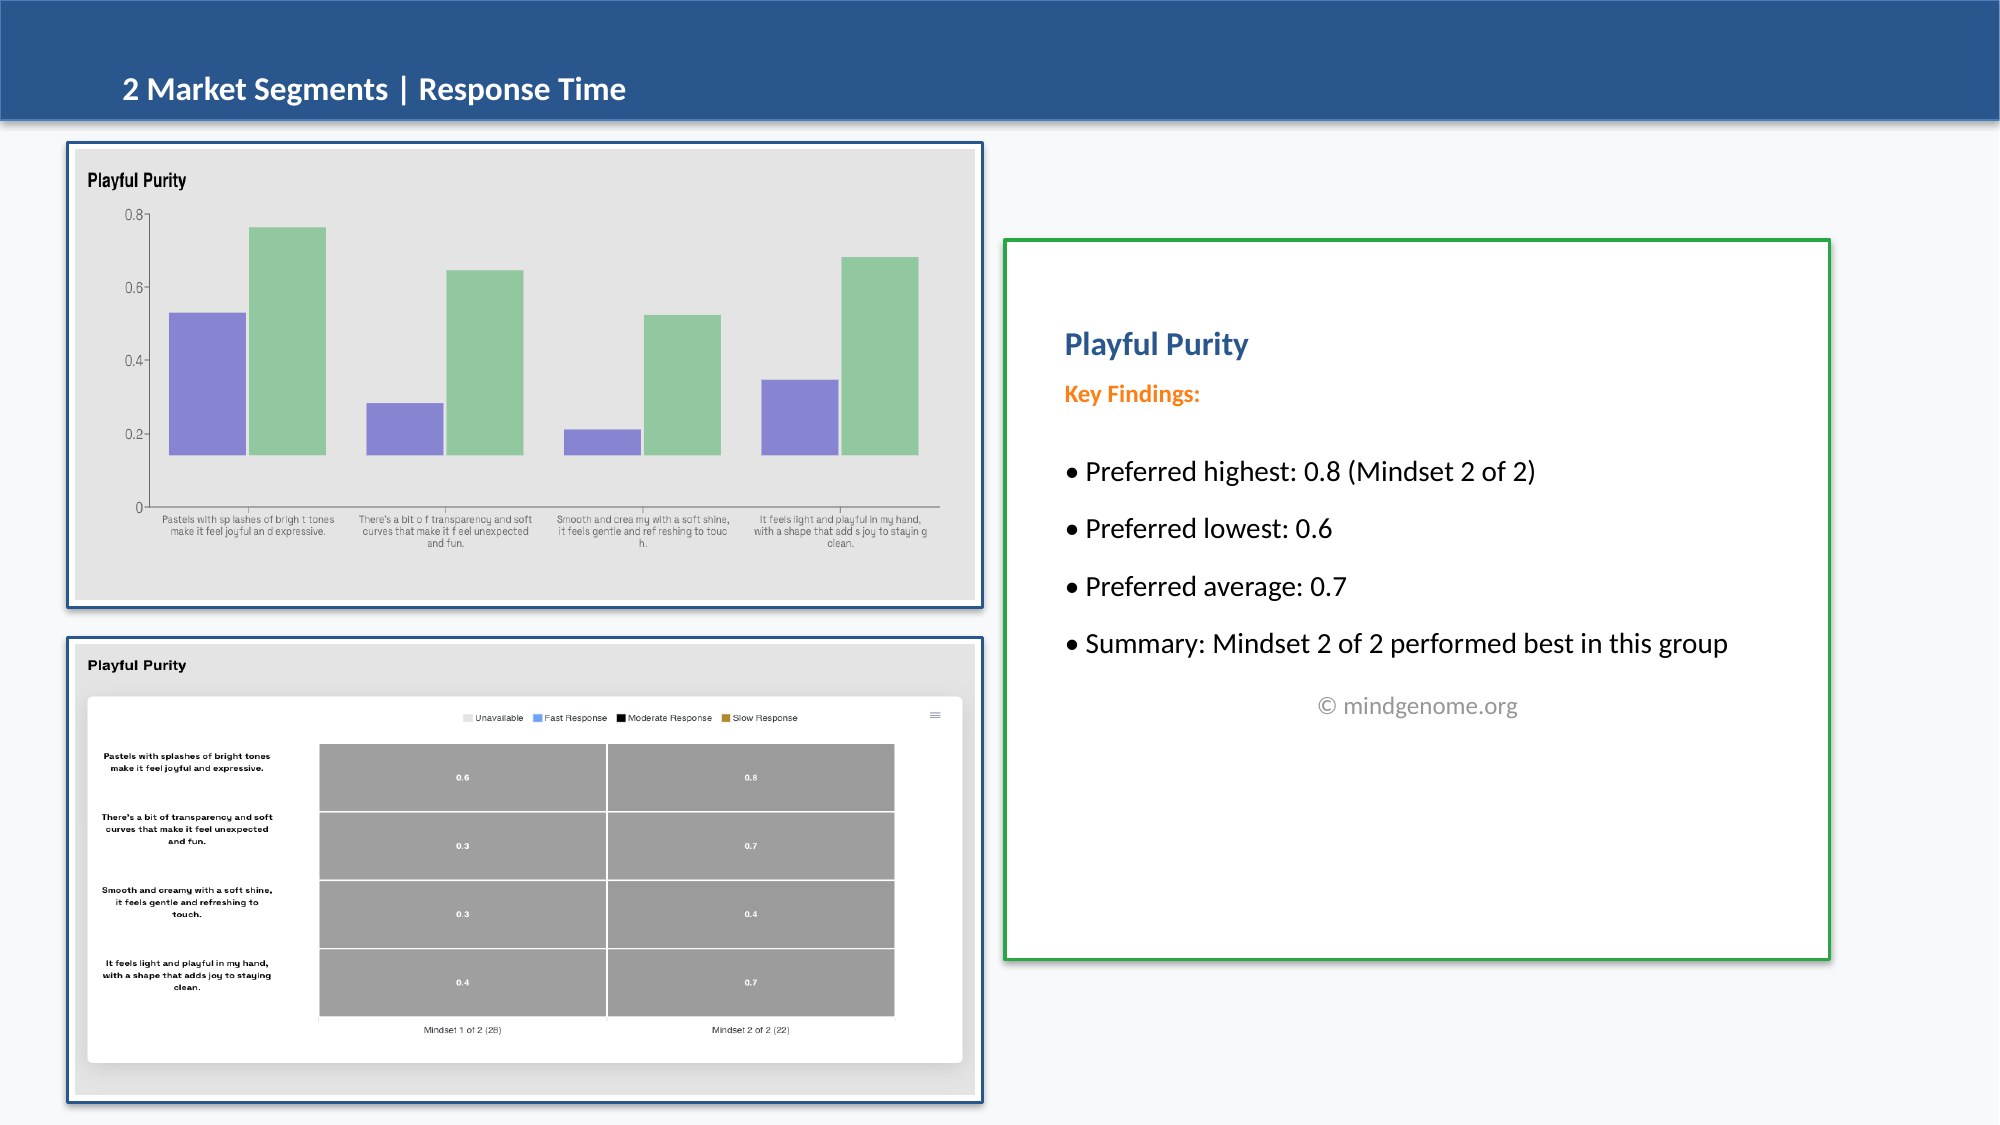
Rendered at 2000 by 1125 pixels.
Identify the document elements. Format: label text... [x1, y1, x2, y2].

text_box [67, 637, 983, 1103]
text_box [67, 142, 983, 608]
text_box [1004, 239, 1831, 961]
text_box [0, 0, 2000, 121]
text_box Playful Purity Key Findings: • Preferred highest: 0.8 (Mindset 2 of 2) • Preferred lowest: 0.6 • Preferred average: 0.7 • Summary: Mindset 2 of 2 performed best in this group © mindgenome.org [1049, 270, 1785, 727]
text_box 2 Market Segments | Response Time [107, 14, 643, 115]
picture [74, 149, 976, 601]
picture [74, 644, 976, 1096]
